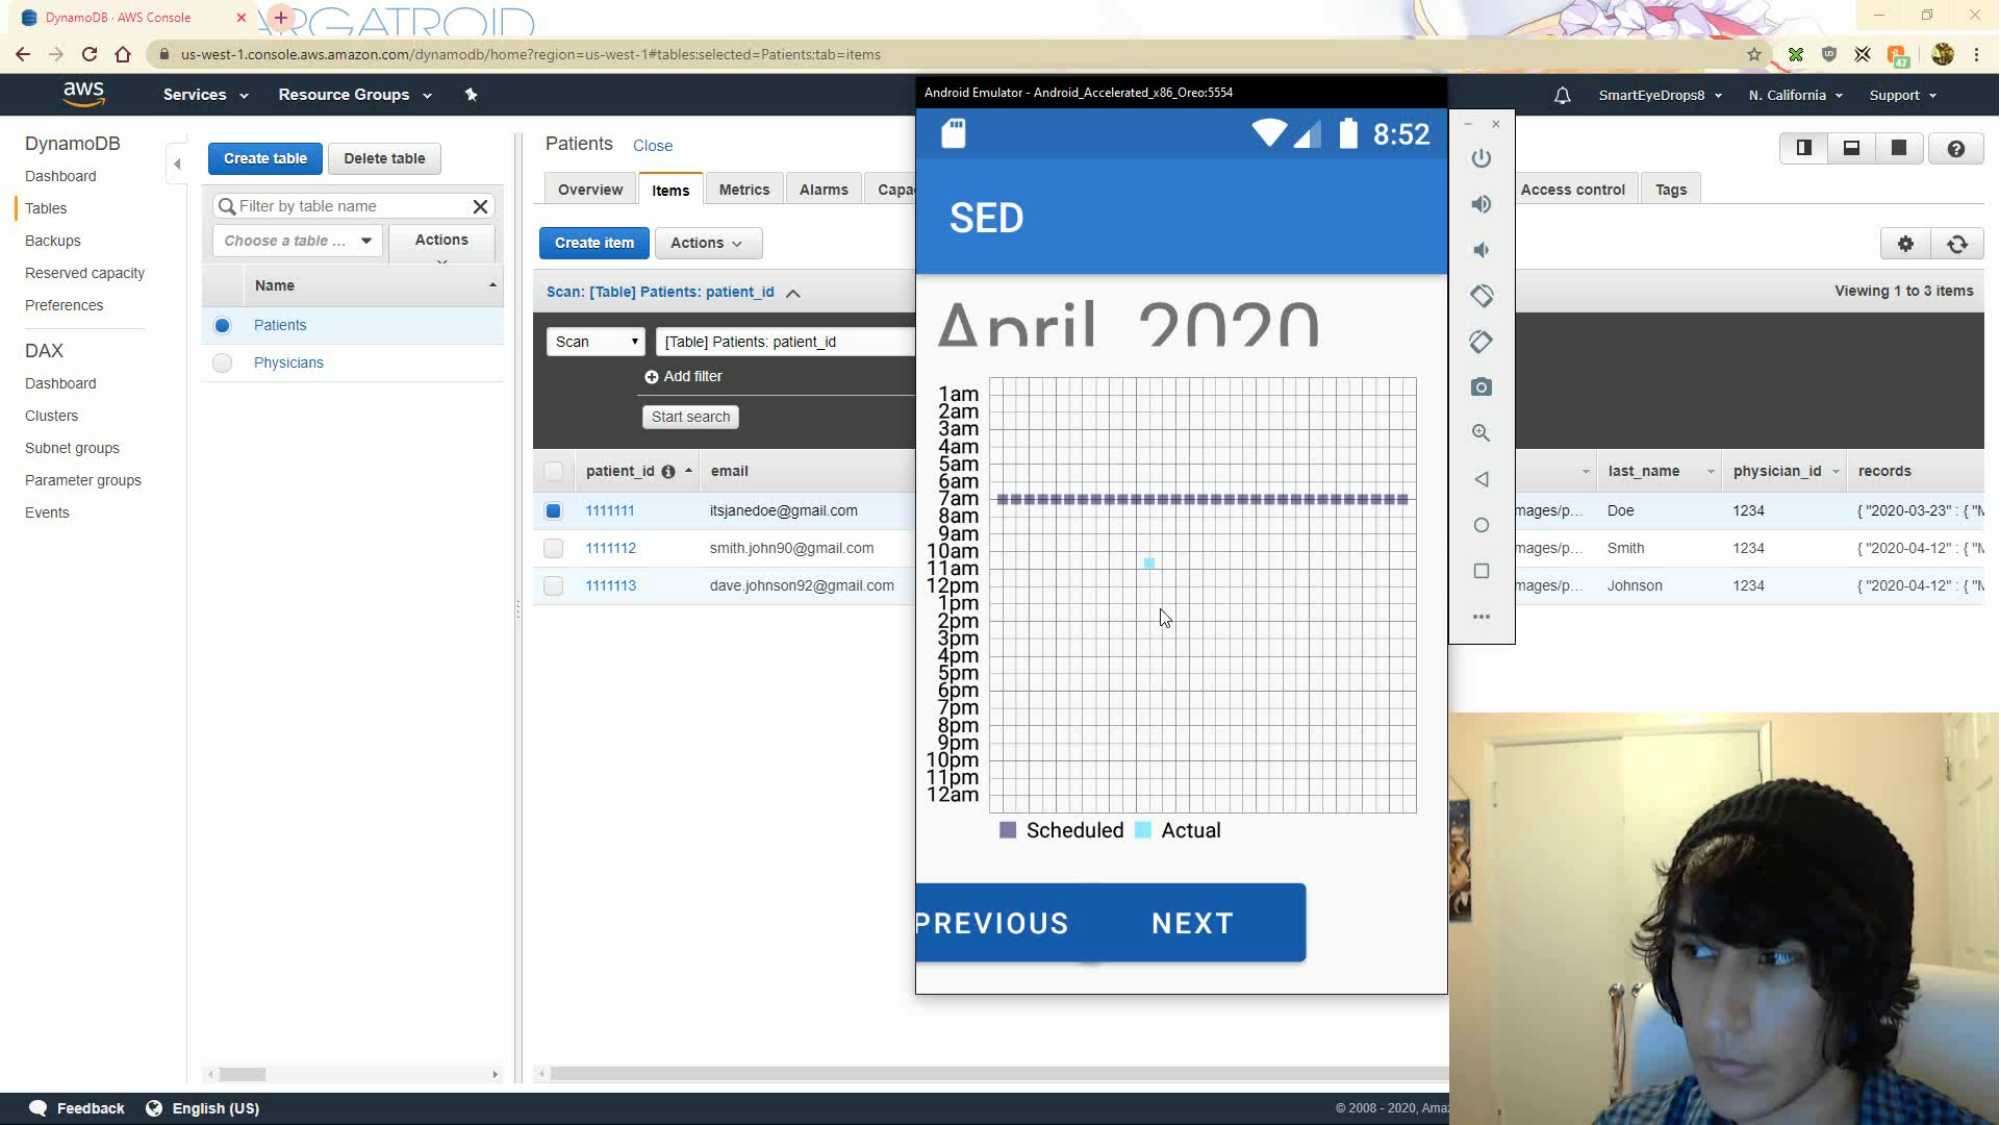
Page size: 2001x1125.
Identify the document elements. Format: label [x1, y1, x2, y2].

list [0, 0, 1999, 1125]
